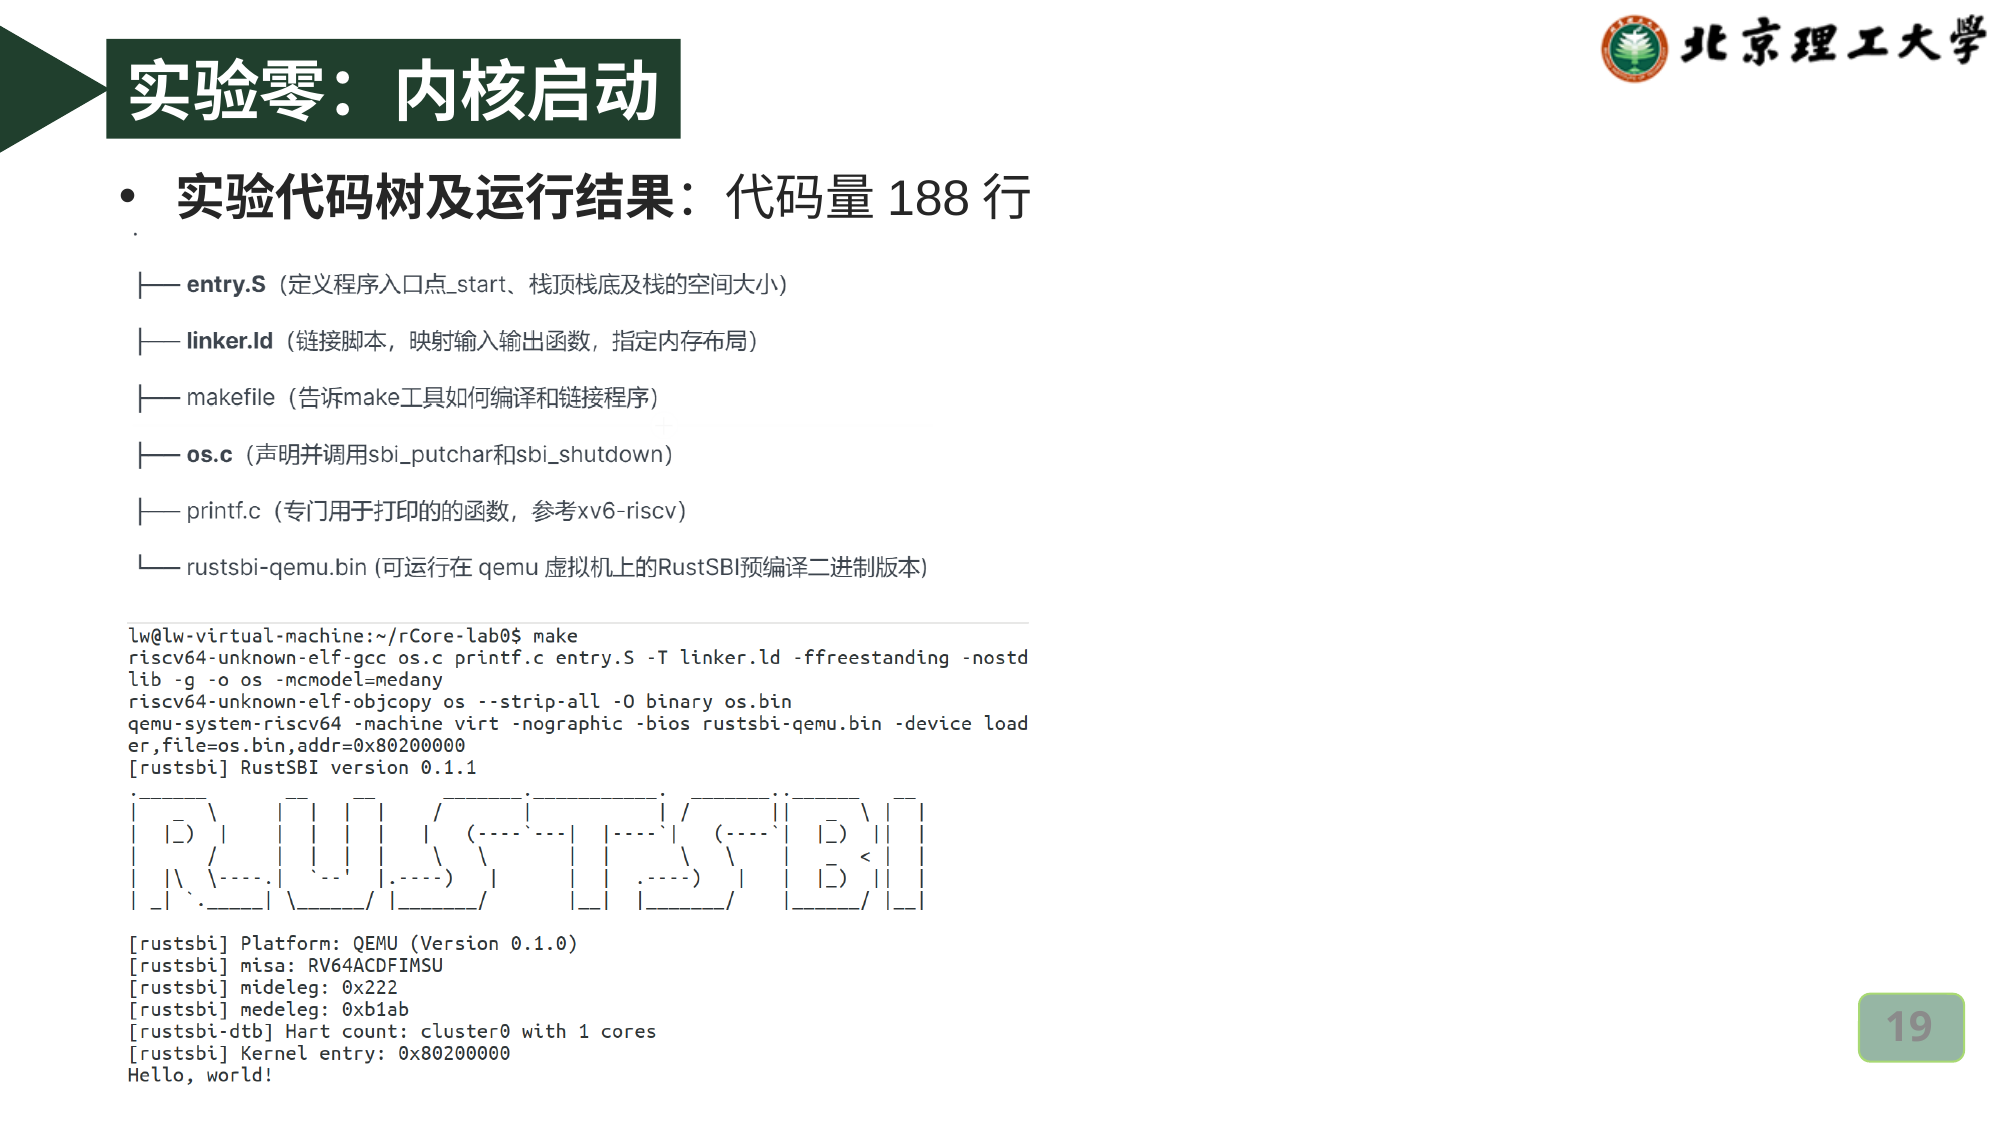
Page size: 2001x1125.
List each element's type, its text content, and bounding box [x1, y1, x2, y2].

text_box [0, 25, 110, 153]
text_box 实验代码树及运行结果：代码量188行 [104, 139, 1923, 233]
text_box [1860, 992, 1966, 1063]
slide_number 19 [1859, 998, 1959, 1059]
picture [127, 622, 1029, 1087]
text_box 实验零：内核启动 [106, 38, 681, 139]
picture [1599, 2, 1998, 90]
picture [127, 225, 933, 584]
